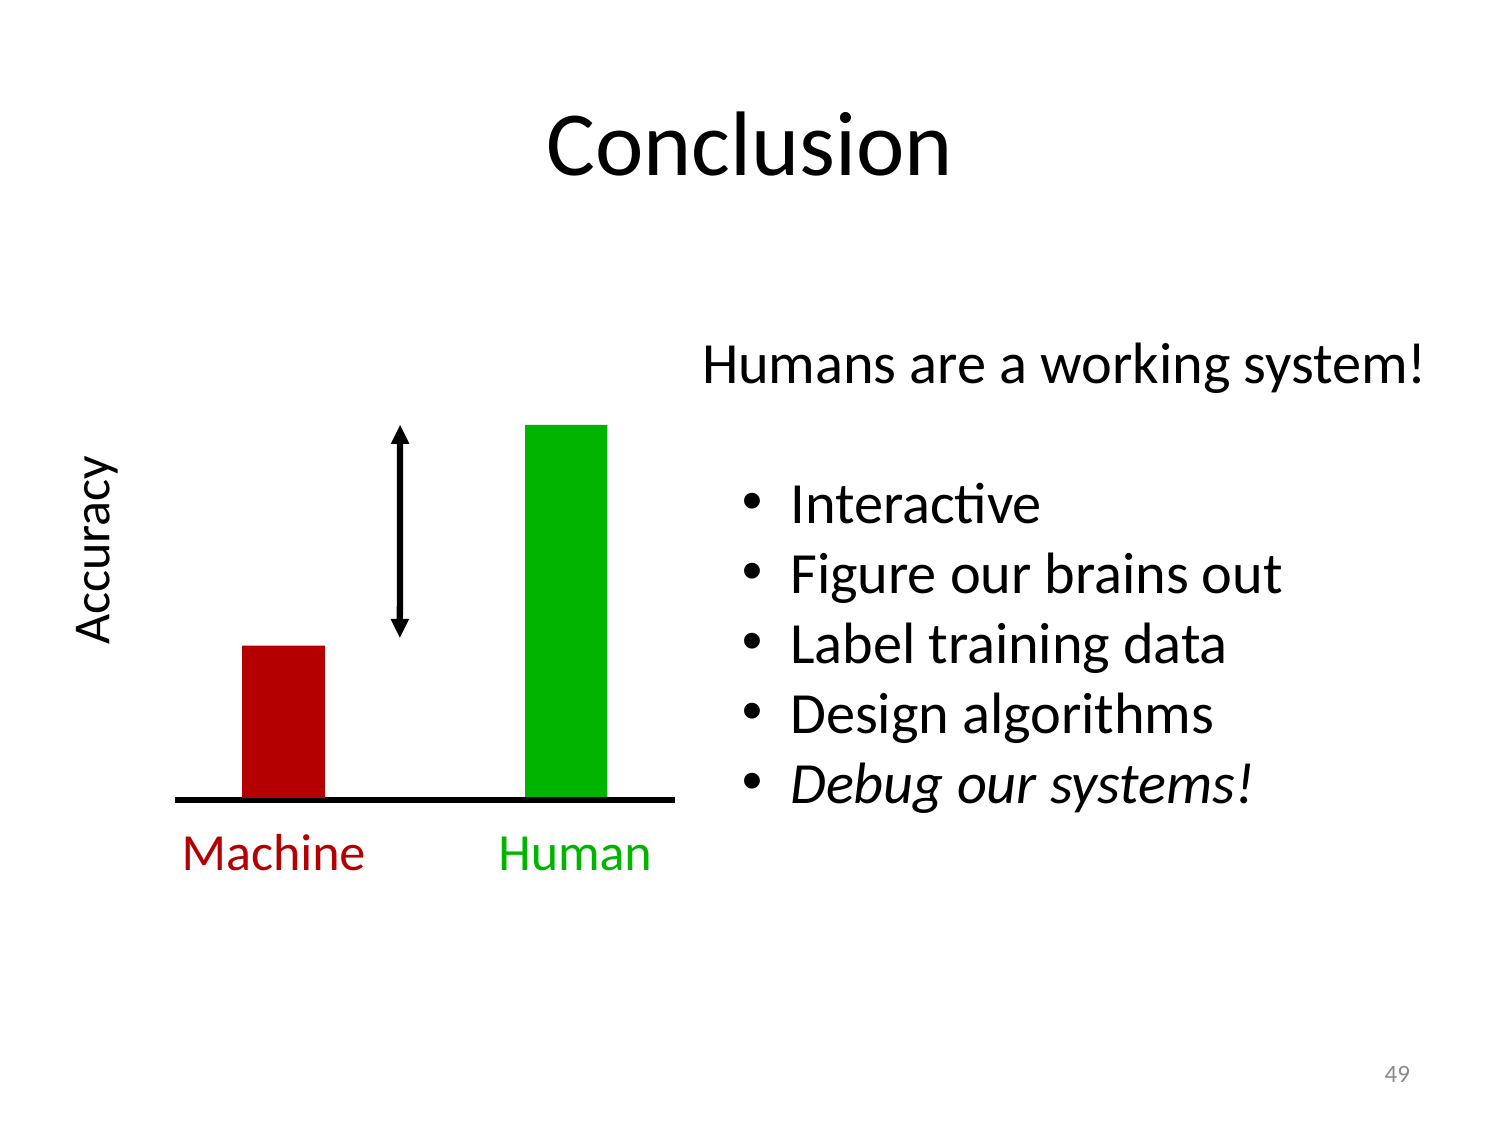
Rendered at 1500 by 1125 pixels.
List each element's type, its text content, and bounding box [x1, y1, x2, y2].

text_box [240, 644, 327, 799]
text_box [523, 423, 610, 797]
text_box Machine [122, 810, 423, 889]
text_box Human [423, 810, 727, 889]
slide_number 49 [1074, 1042, 1425, 1103]
title Conclusion [75, 45, 1425, 233]
text_box Accuracy [49, 299, 125, 800]
text_box Humans are a working system! Interactive Figure our brains out Label training data Design algorithms Debug our systems! [687, 318, 1500, 823]
